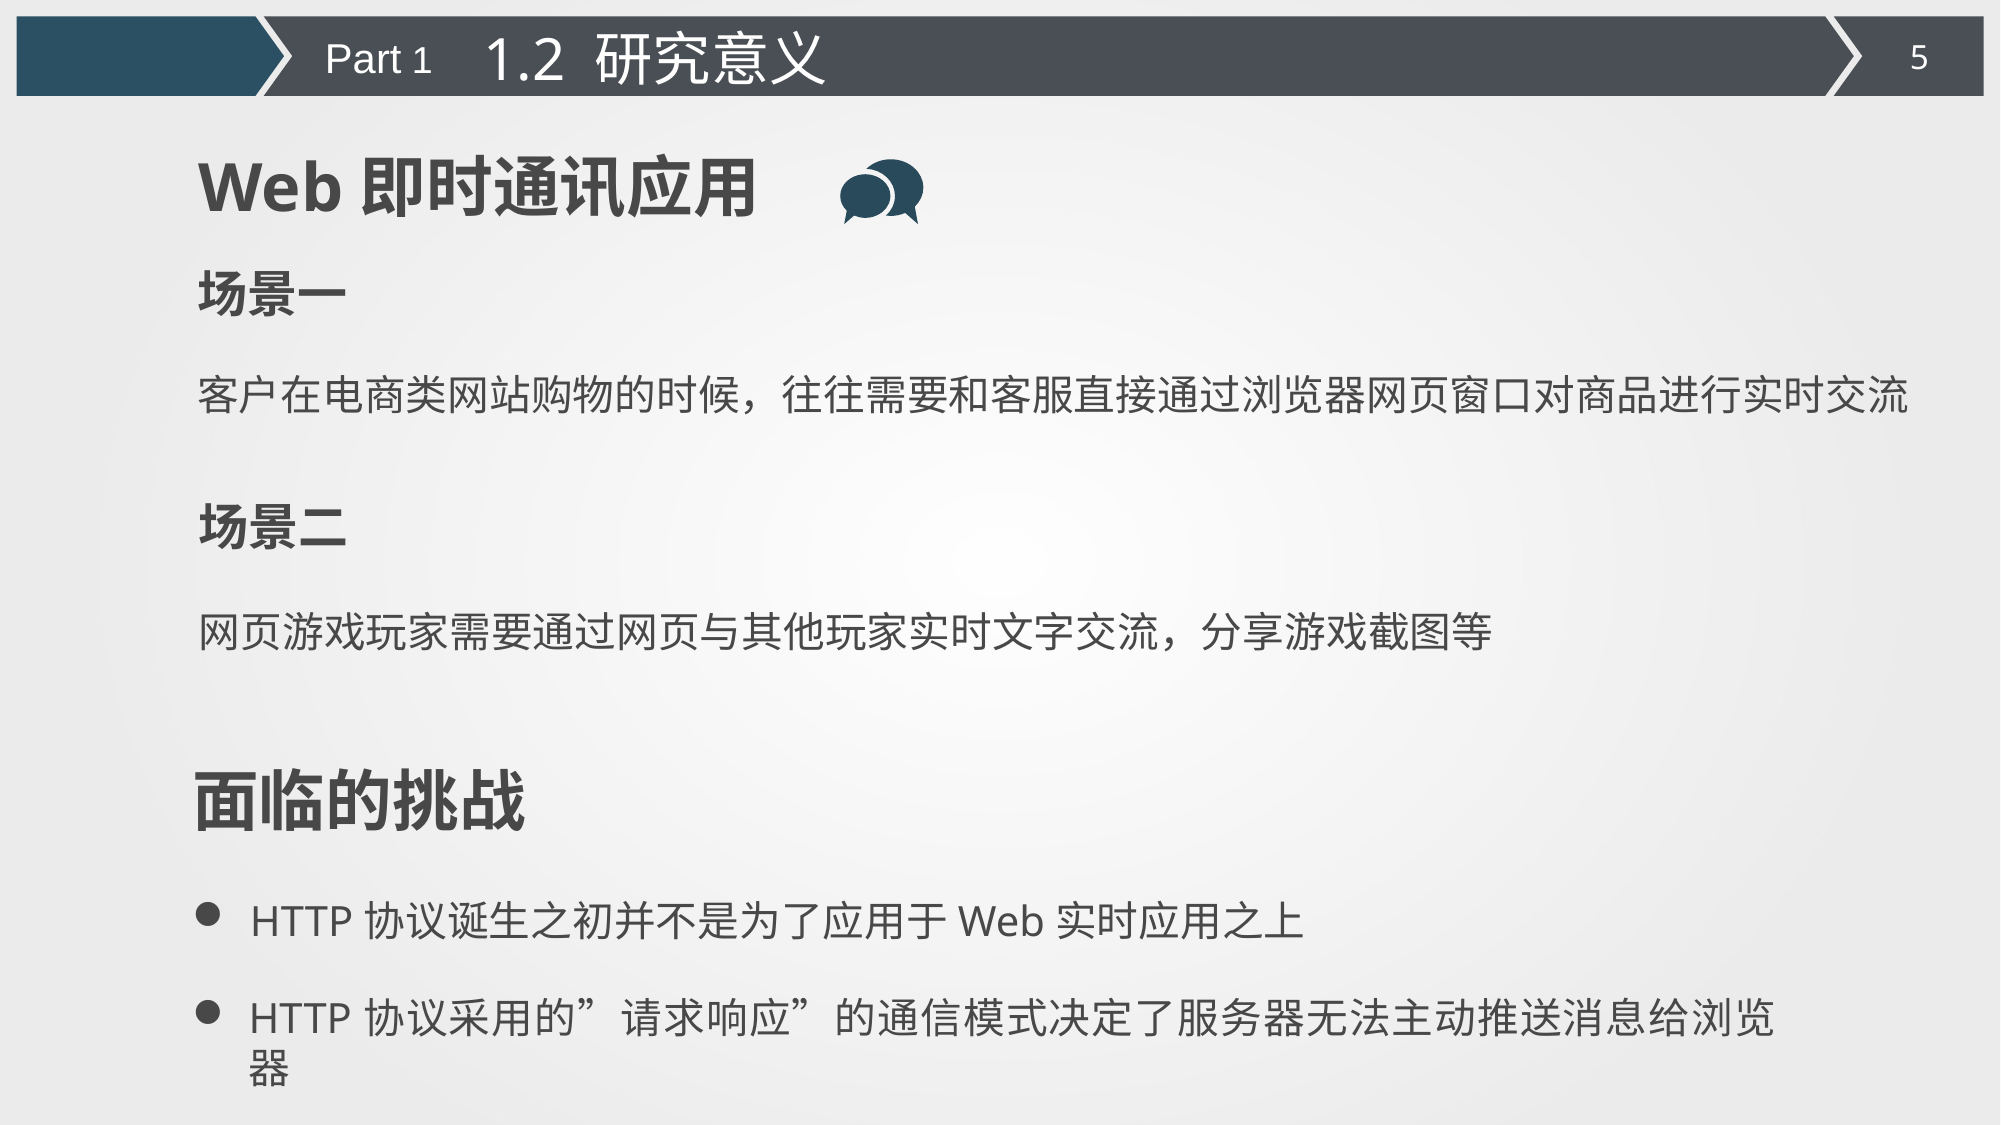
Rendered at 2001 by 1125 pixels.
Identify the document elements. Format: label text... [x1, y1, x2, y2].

text_box Part 1 [272, 24, 448, 90]
text_box HTTP协议诞生之初并不是为了应用于Web实时应用之上 [177, 886, 1581, 939]
text_box 场景二 [183, 487, 806, 563]
text_box 场景一 [182, 255, 805, 331]
text_box [840, 174, 891, 225]
text_box [866, 159, 924, 225]
picture [0, 0, 2001, 1125]
text_box 面临的挑战 [177, 751, 1023, 847]
text_box 网页游戏玩家需要通过网页与其他玩家实时文字交流，分享游戏截图等 [183, 597, 1615, 663]
text_box HTTP协议采用的”请求响应”的通信模式决定了服务器无法主动推送消息给浏览器 [177, 939, 1792, 1100]
text_box Web即时通讯应用 [183, 137, 1029, 233]
text_box 客户在电商类网站购物的时候，往往需要和客服直接通过浏览器网页窗口对商品进行实时交流 [182, 361, 1934, 427]
text_box 1.2 研究意义 [468, 14, 1296, 100]
